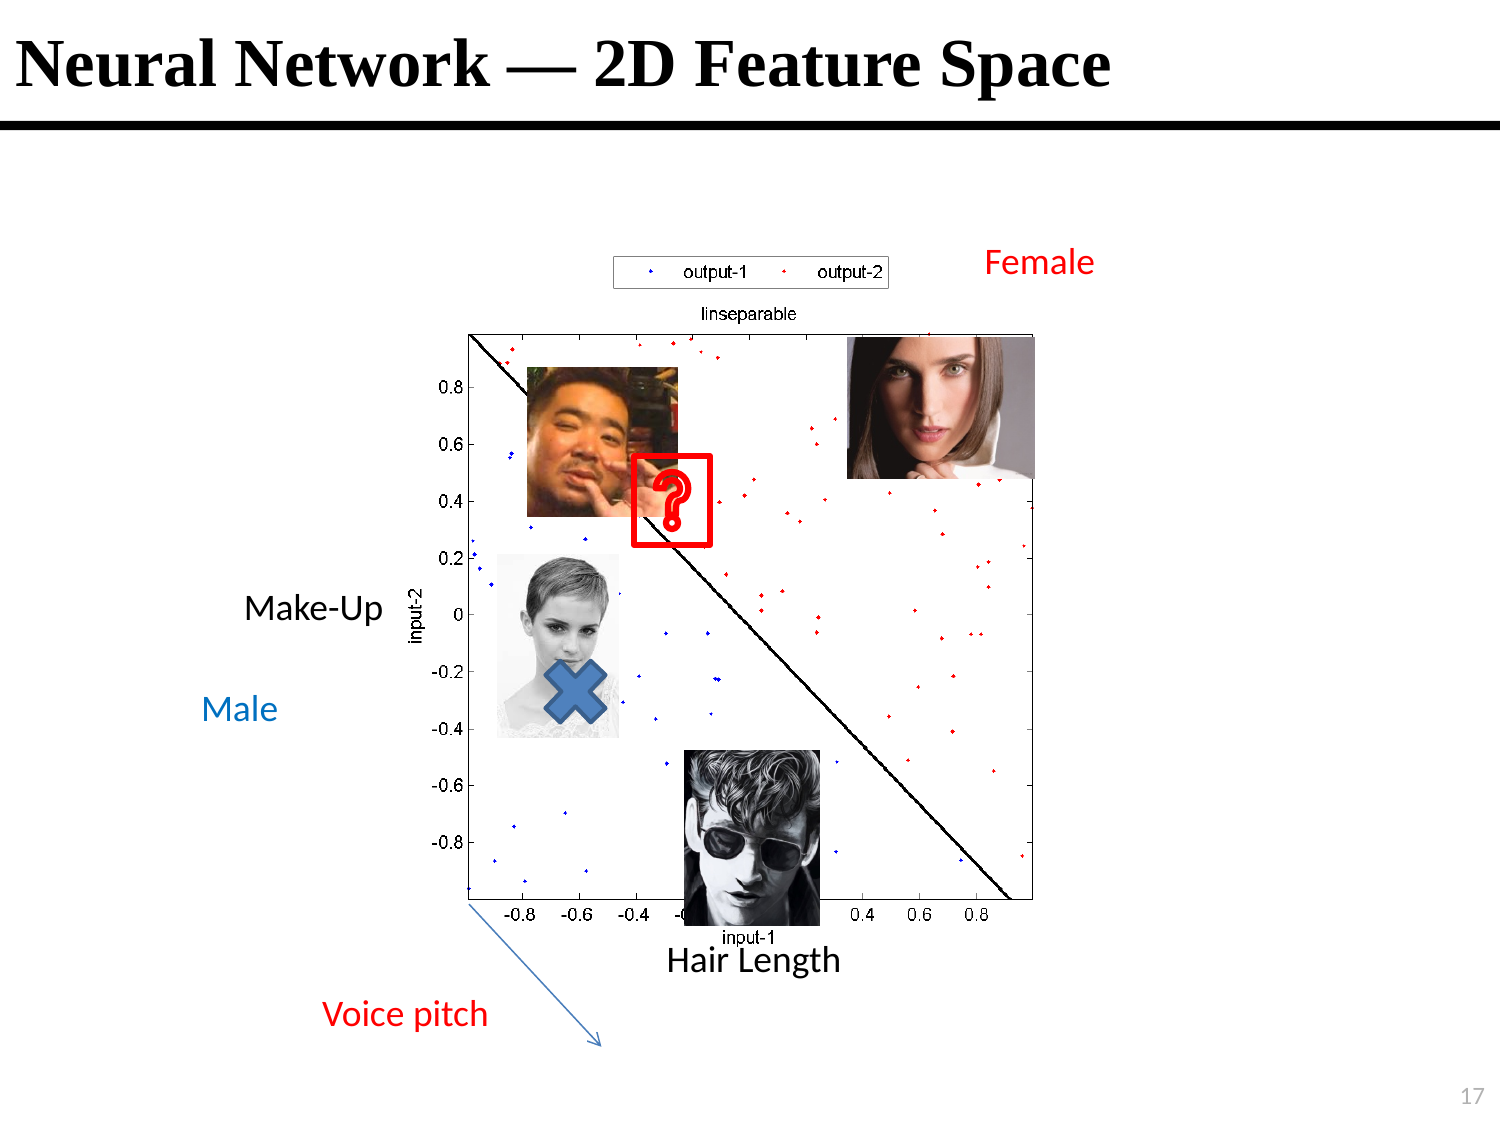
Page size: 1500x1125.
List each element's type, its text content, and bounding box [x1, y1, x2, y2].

text_box Voice pitch [307, 990, 463, 1041]
text_box Male [186, 676, 223, 737]
picture [228, 225, 1236, 982]
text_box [468, 903, 602, 1048]
slide_number 17 [1162, 1065, 1500, 1125]
title Neural Network — 2D Feature Space [0, 0, 1500, 119]
